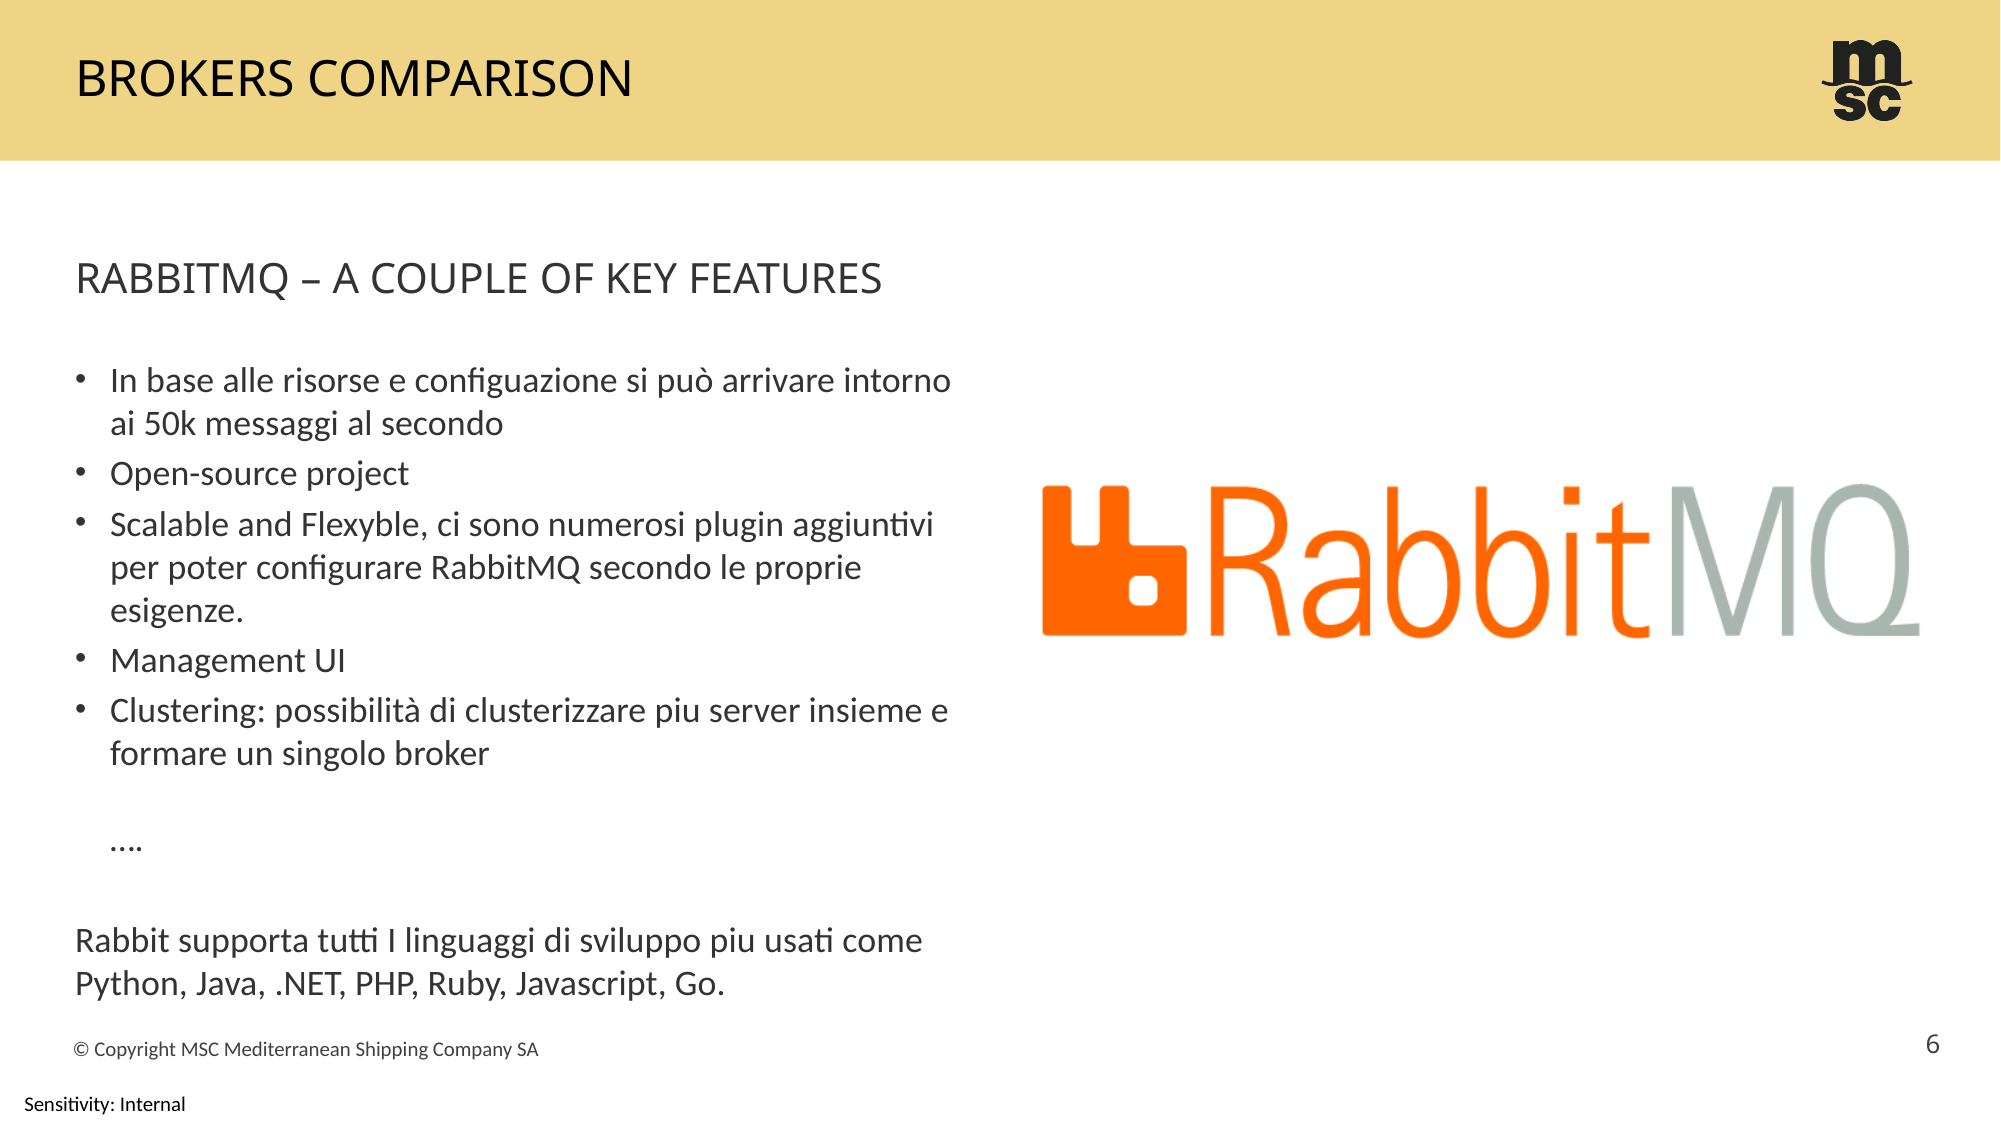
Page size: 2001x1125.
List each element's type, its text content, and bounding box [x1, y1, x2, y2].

list RabbitMQ – A couple of Key Features [75, 251, 1092, 357]
picture [1797, 5, 1937, 157]
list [1039, 397, 1925, 728]
slide_number 6 [1879, 1019, 1956, 1070]
footer © Copyright MSC Mediterranean Shipping Company SA [57, 1027, 663, 1079]
title Brokers Comparison [75, 6, 1474, 155]
list In base alle risorse e configuazione si può arrivare intorno ai 50k messaggi al secondo Open-source project Scalable and Flexyble, ci sono numerosi plugin aggiuntivi per poter configurare RabbitMQ secondo le proprie esigenze. Management UI Clustering: possibilità di clusterizzare piu server insieme e formare un singolo broker …. Rabbit supporta tutti I linguaggi di sviluppo piu usati come Python, Java, .NET, PHP, Ruby, Javascript, Go. [75, 356, 961, 1005]
